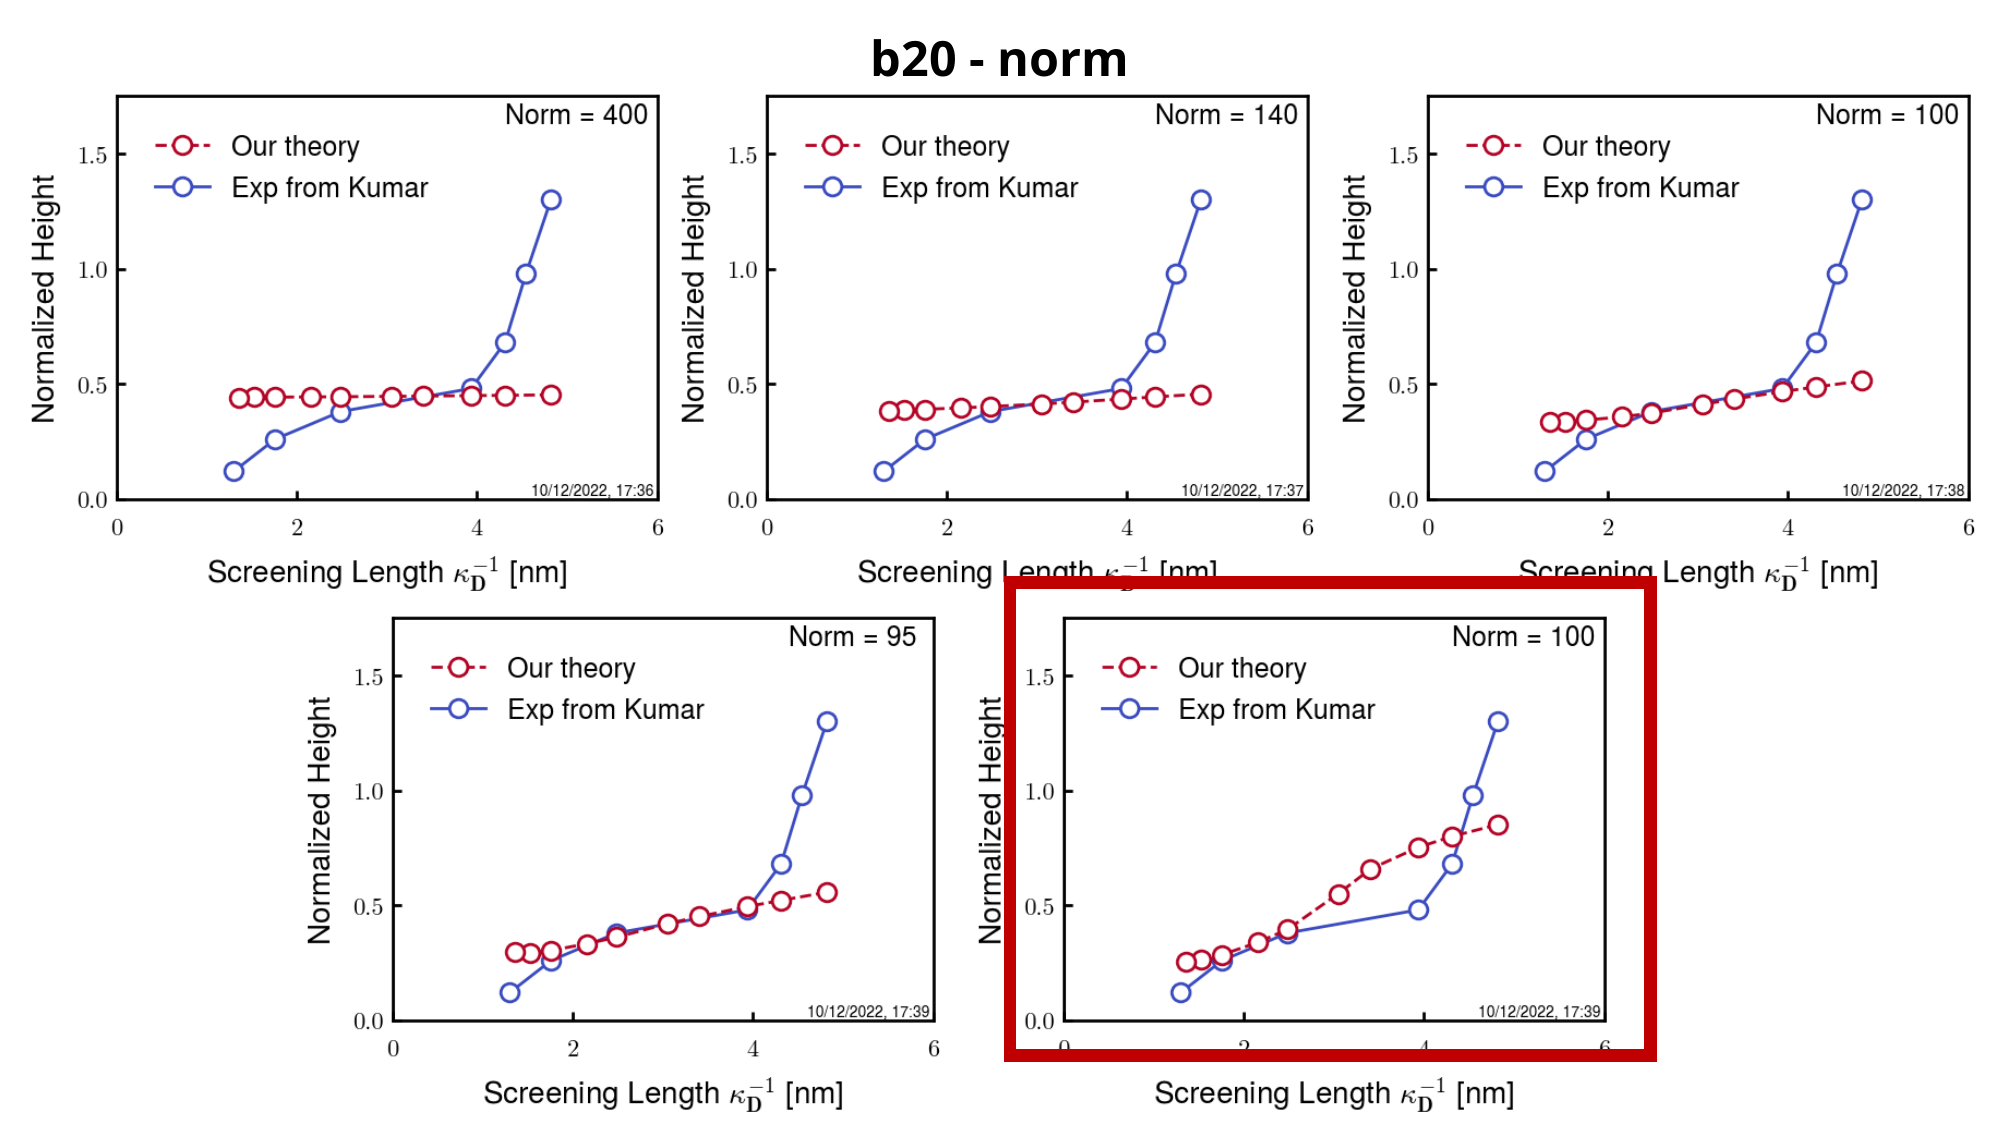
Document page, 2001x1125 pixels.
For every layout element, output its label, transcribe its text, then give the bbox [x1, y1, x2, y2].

picture [22, 86, 1324, 604]
text_box [1009, 581, 1651, 1057]
picture [1333, 86, 1985, 604]
title b20 - norm [137, 27, 1863, 95]
picture [298, 608, 950, 1125]
picture [969, 608, 1621, 1125]
